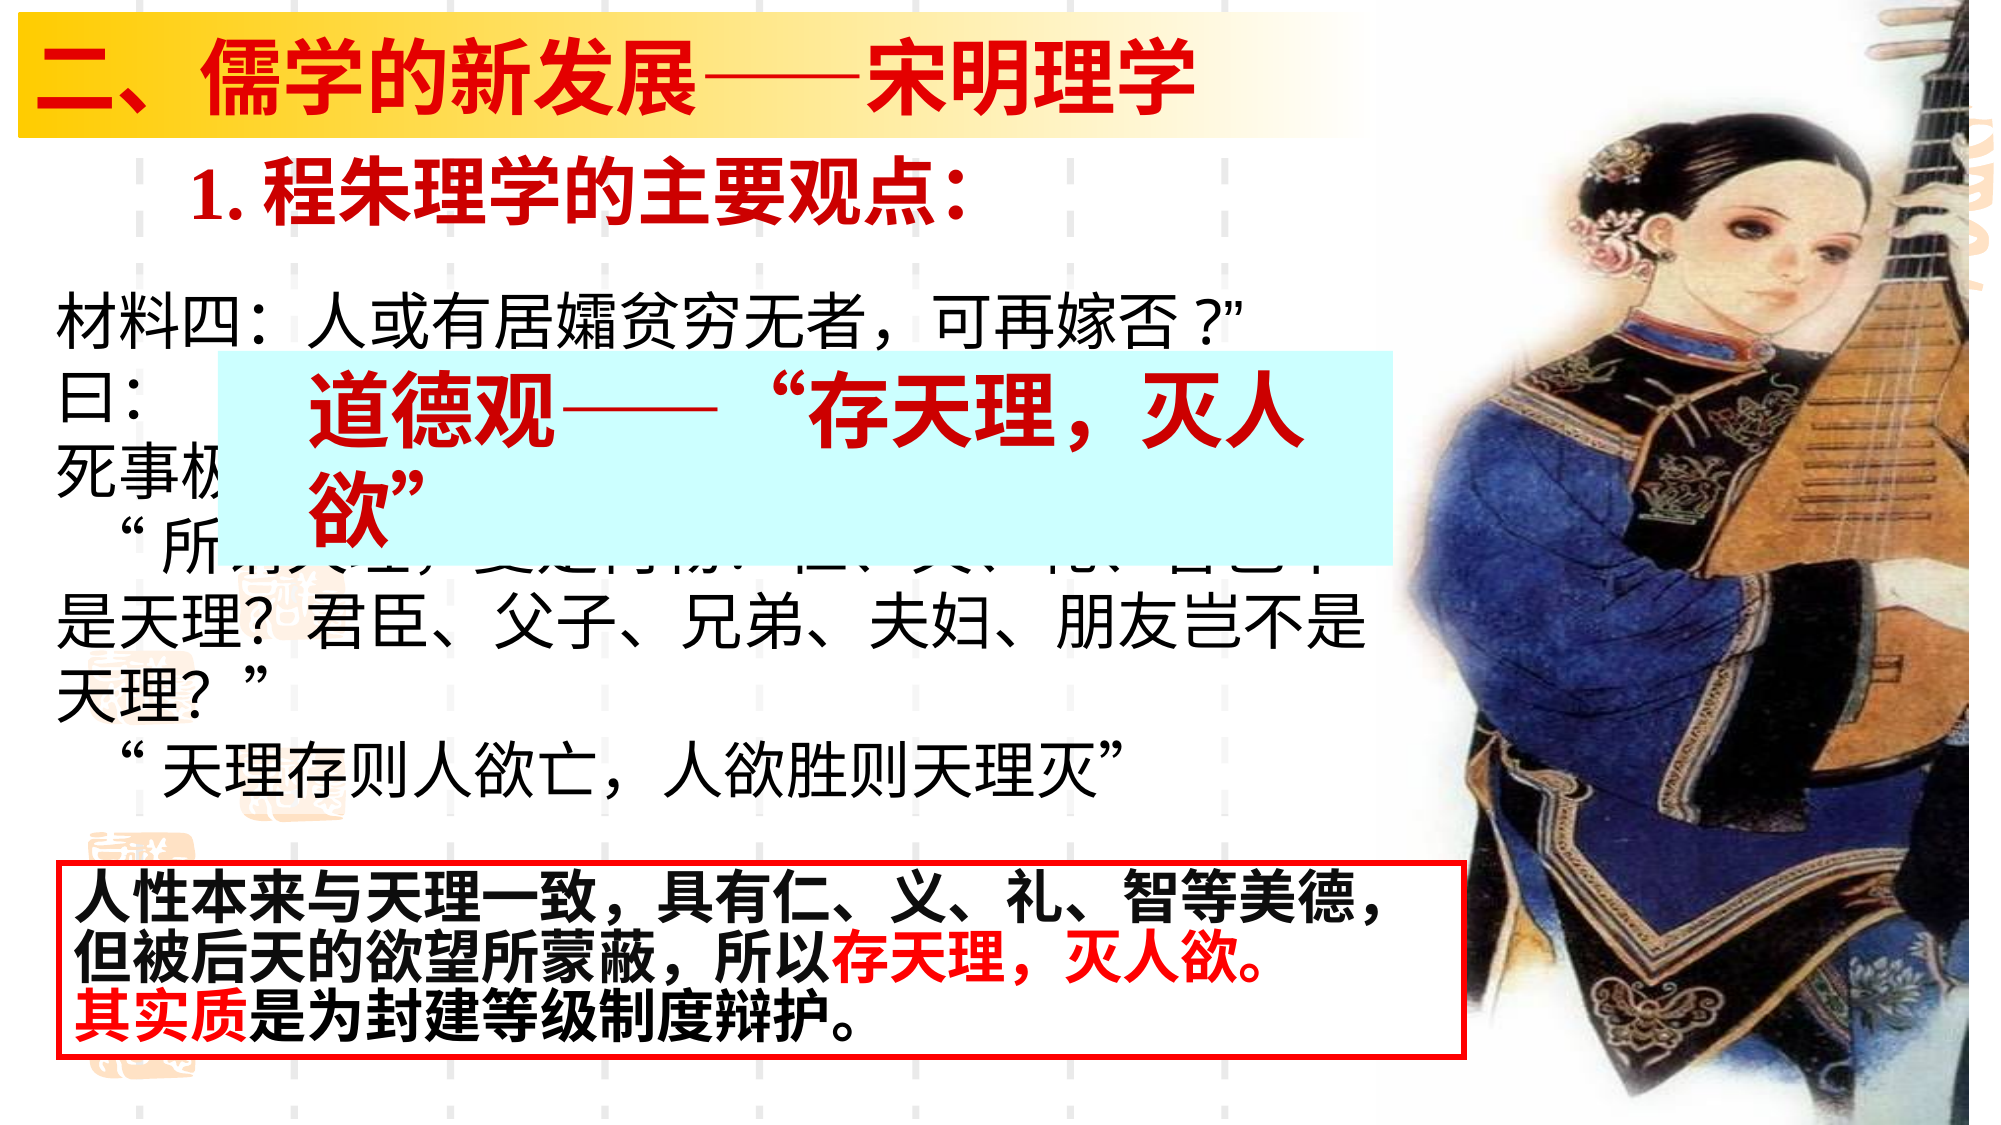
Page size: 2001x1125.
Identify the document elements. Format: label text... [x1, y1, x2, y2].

text_box 材料四：人或有居孀贫穷无者，可再嫁否?” 曰：“只是后世怕寒饿死，故有此说。然饿 死事极小，失节事极大。 “所谓天理，复是何物？仁、义、礼、智岂不是天理？君臣、父子、兄弟、夫妇、朋友岂不是天理？” “天理存则人欲亡，人欲胜则天理灭” [41, 274, 1376, 814]
text_box 二、儒学的新发展——宋明理学 [18, 12, 1376, 138]
text_box 1.程朱理学的主要观点： [173, 138, 1012, 243]
picture [1376, 0, 1969, 1125]
text_box 人性本来与天理一致，具有仁、义、礼、智等美德，但被后天的欲望所蒙蔽，所以存天理，灭人欲。 其实质是为封建等级制度辩护。 [59, 863, 1376, 1057]
text_box 道德观——“存天理，灭人欲” [217, 350, 1376, 566]
